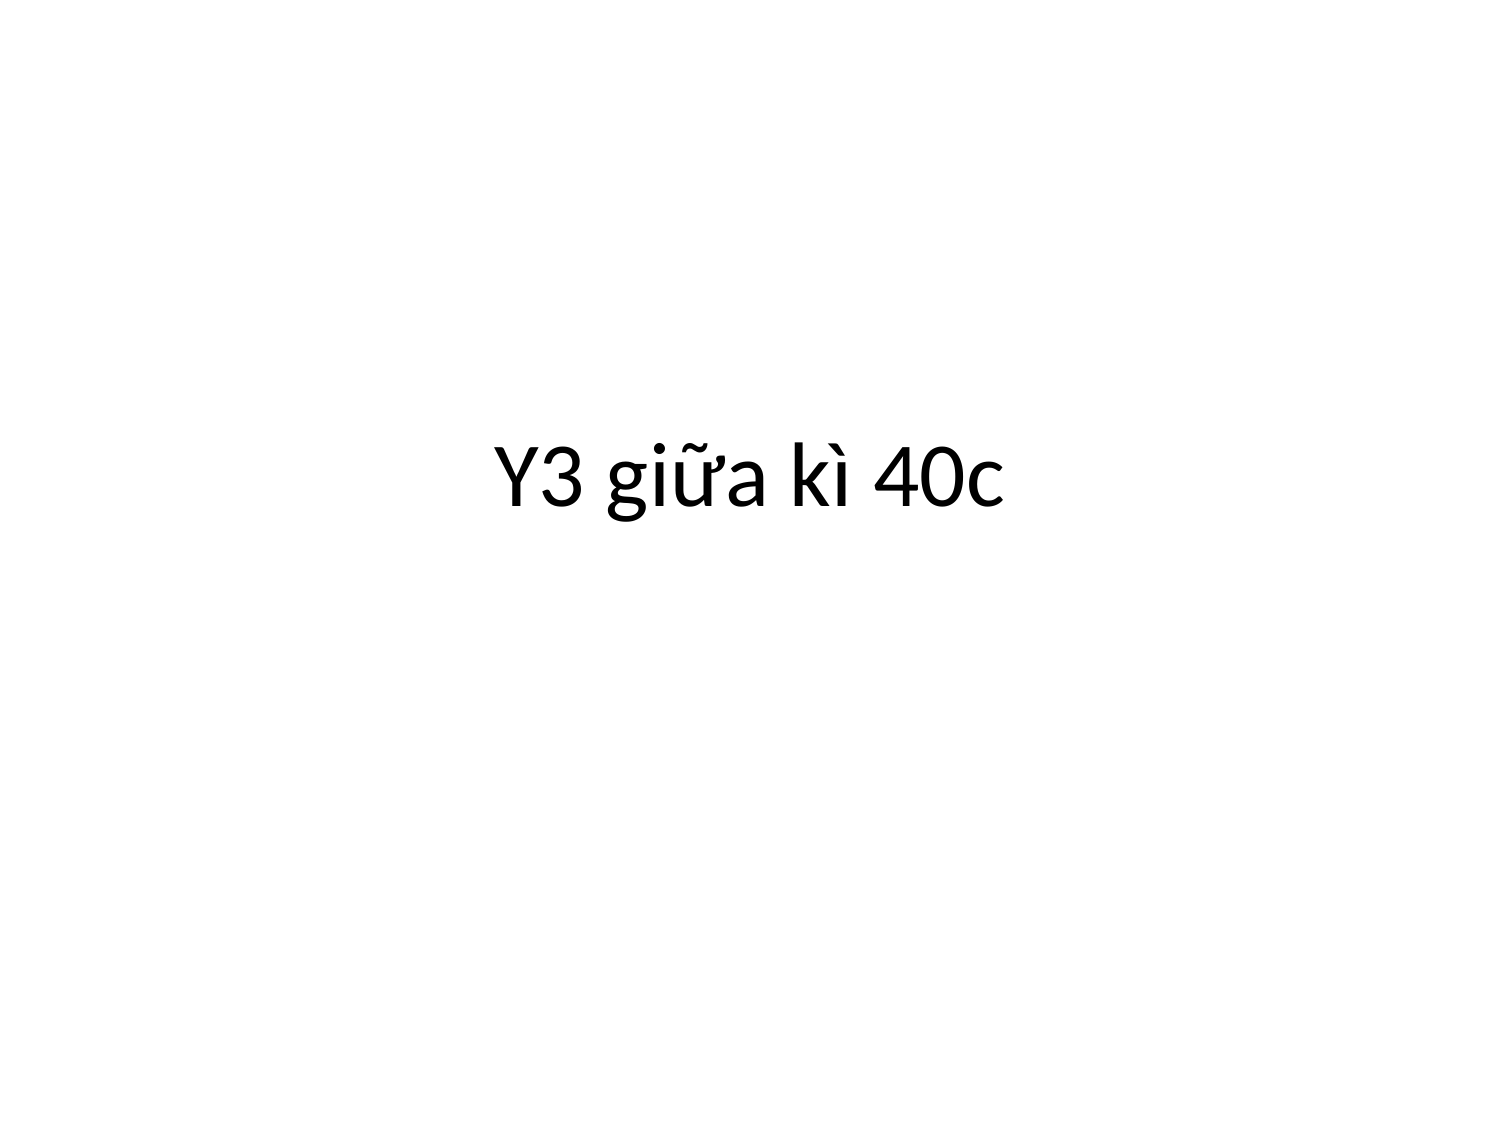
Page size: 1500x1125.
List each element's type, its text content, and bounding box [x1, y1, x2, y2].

title Y3 giữa kì 40c [112, 349, 1388, 591]
